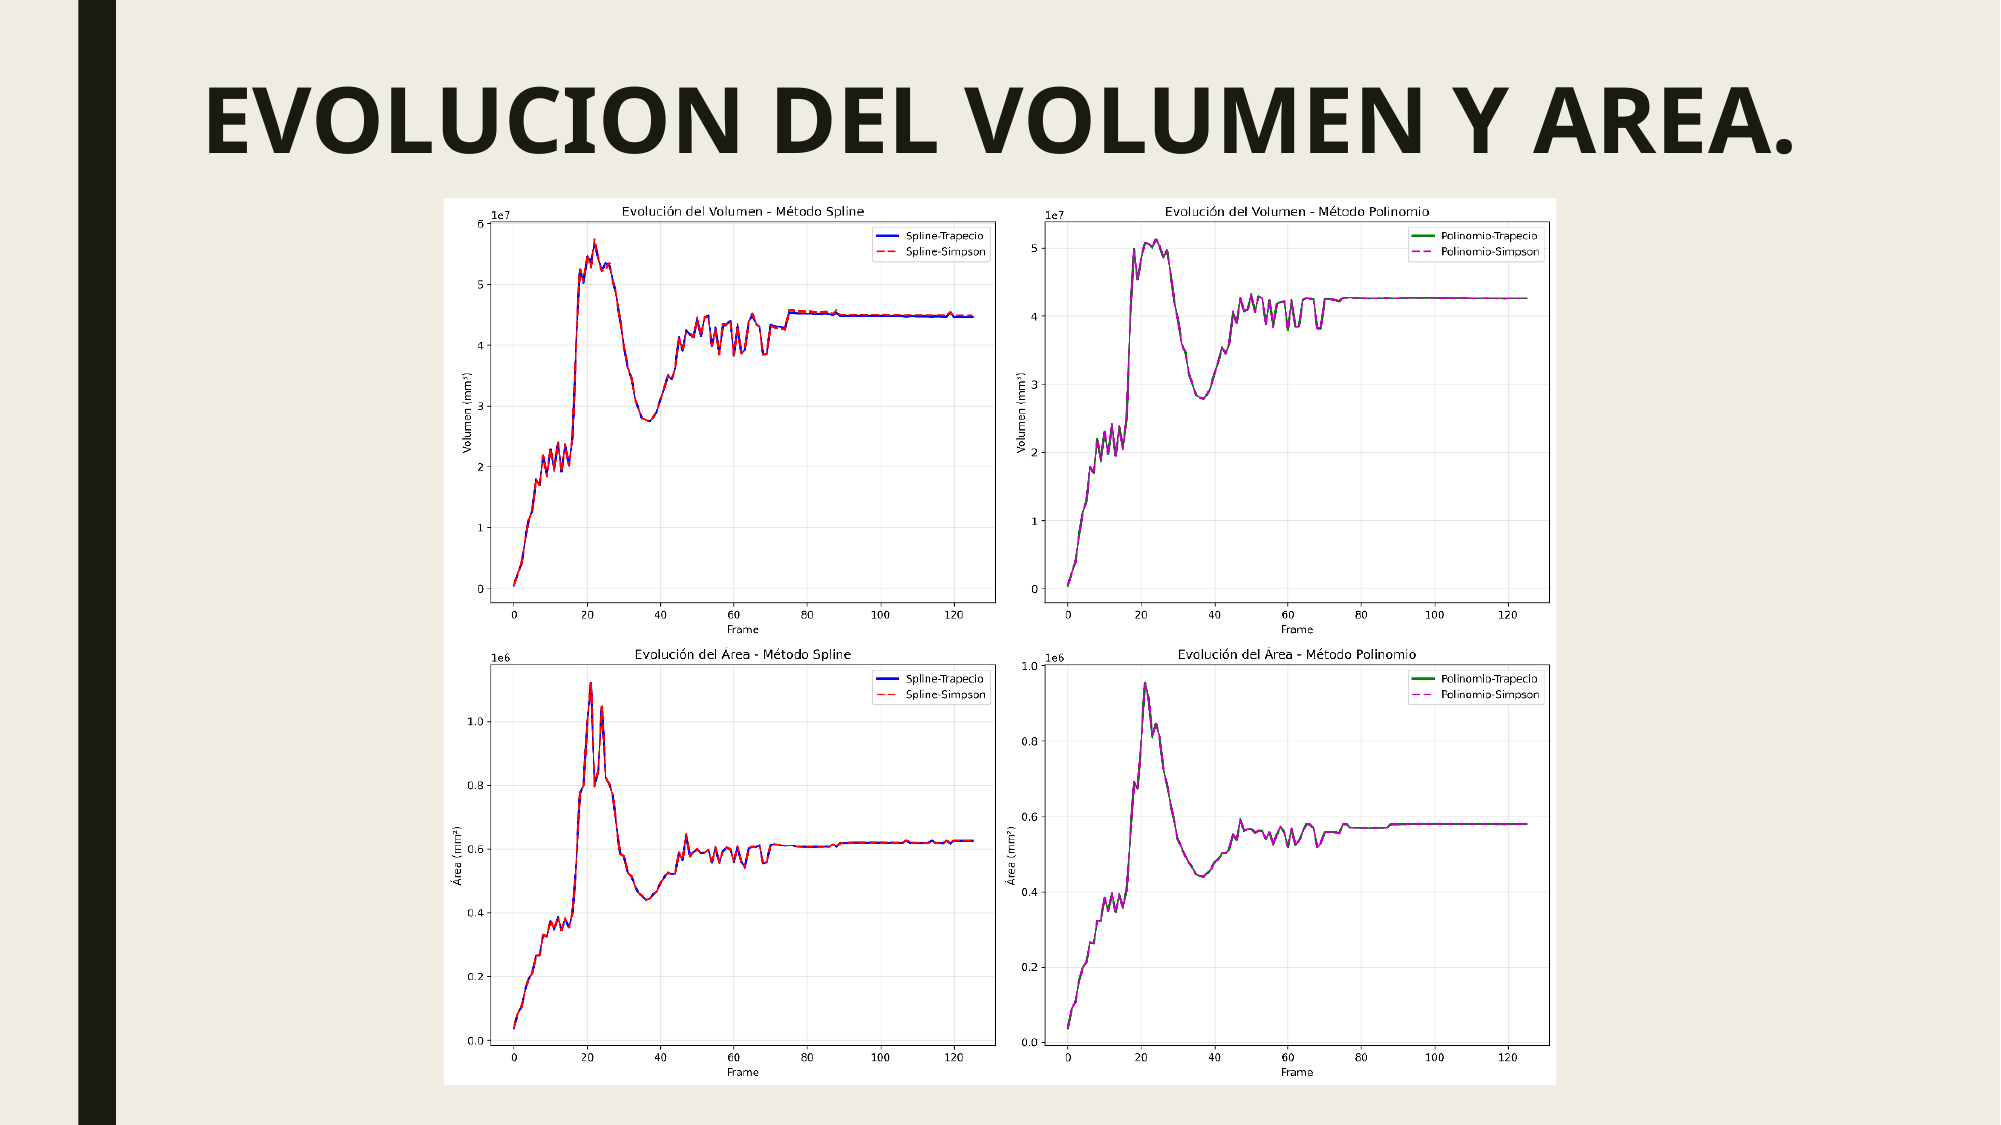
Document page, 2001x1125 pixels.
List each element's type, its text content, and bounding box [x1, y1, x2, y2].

title EVOLUCION DEL VOLUMEN Y AREA. [58, 68, 1942, 199]
picture [444, 198, 1556, 1085]
